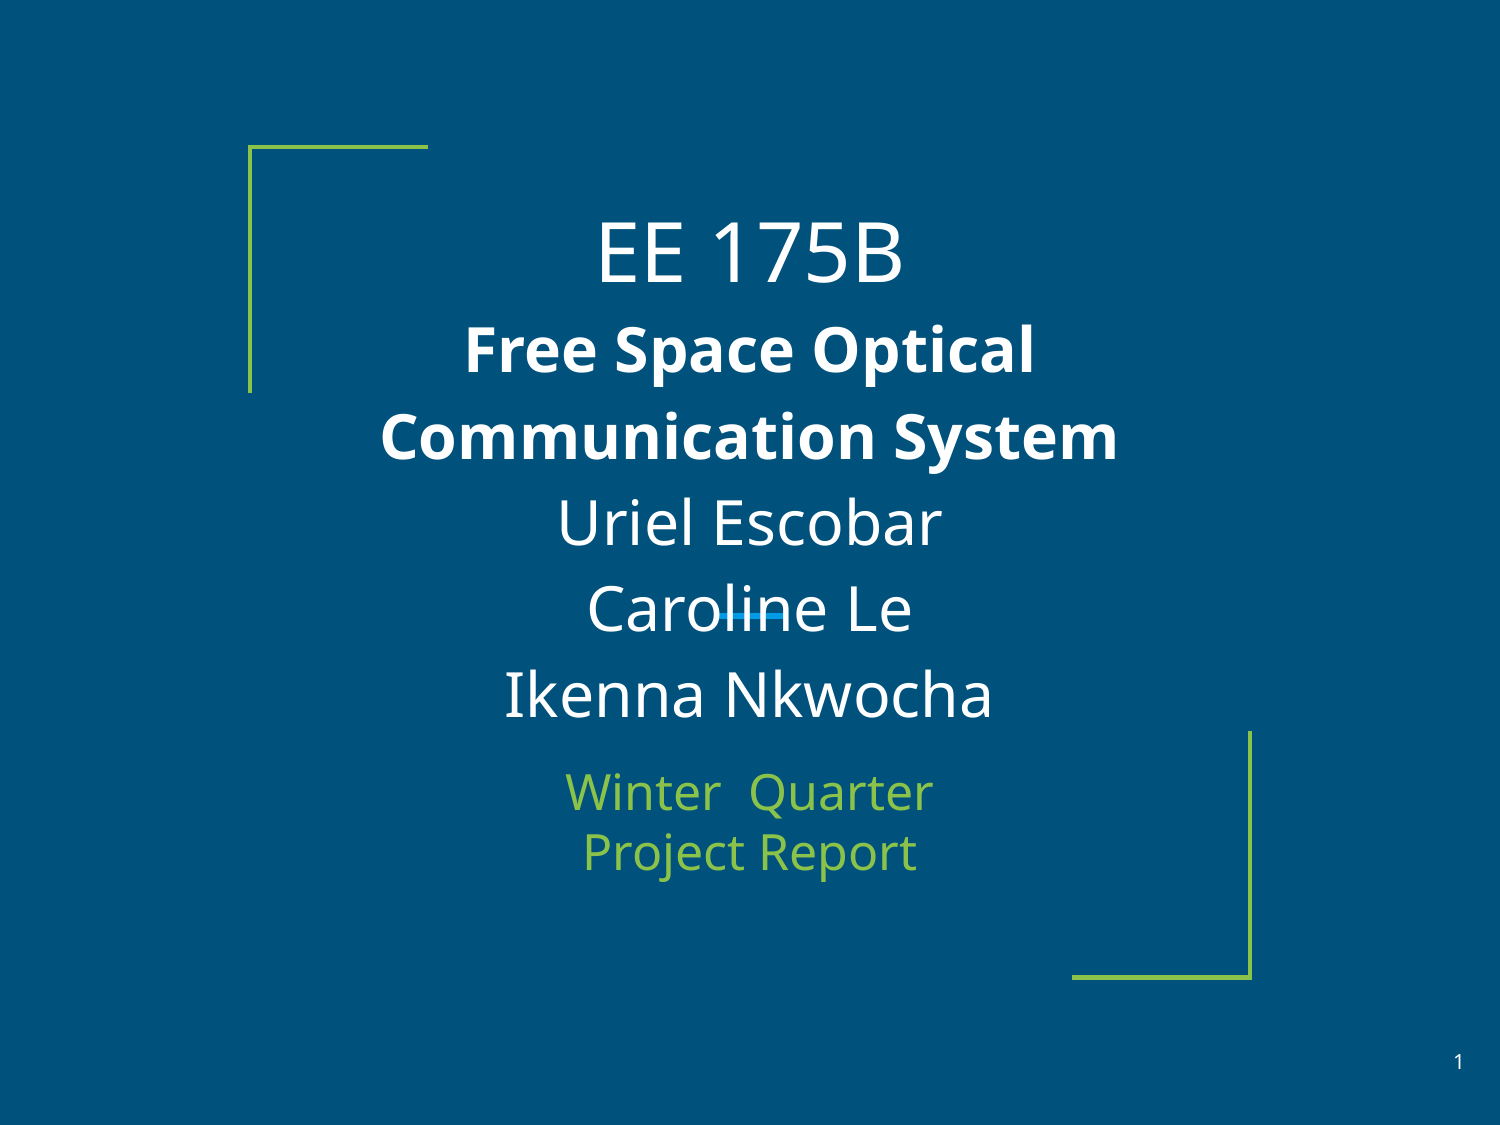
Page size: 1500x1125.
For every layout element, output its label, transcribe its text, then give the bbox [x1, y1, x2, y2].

picture [564, 338, 595, 372]
picture [758, 418, 775, 426]
picture [603, 223, 635, 281]
picture [617, 327, 645, 372]
picture [527, 338, 558, 372]
picture [860, 223, 900, 281]
slide_number ‹#› [1389, 1019, 1480, 1106]
picture [982, 338, 1012, 372]
picture [729, 338, 755, 372]
picture [809, 223, 845, 282]
picture [502, 338, 523, 371]
picture [783, 412, 792, 420]
picture [667, 412, 676, 420]
picture [386, 414, 416, 426]
picture [691, 338, 721, 372]
picture [717, 223, 737, 281]
title EE 175B Free Space Optical Communication System Uriel Escobar Caroline Le Ikenna Nkwocha [275, 426, 1225, 745]
picture [933, 338, 942, 371]
picture [933, 325, 942, 333]
picture [1022, 325, 1031, 371]
subtitle Winter Quarter Project Report [275, 745, 1225, 944]
picture [950, 338, 976, 372]
picture [760, 223, 799, 281]
picture [866, 338, 897, 386]
picture [897, 414, 924, 426]
picture [1001, 418, 1018, 426]
picture [654, 338, 685, 386]
picture [649, 223, 681, 281]
picture [903, 331, 926, 372]
picture [761, 338, 792, 372]
picture [815, 327, 857, 372]
picture [469, 328, 494, 371]
